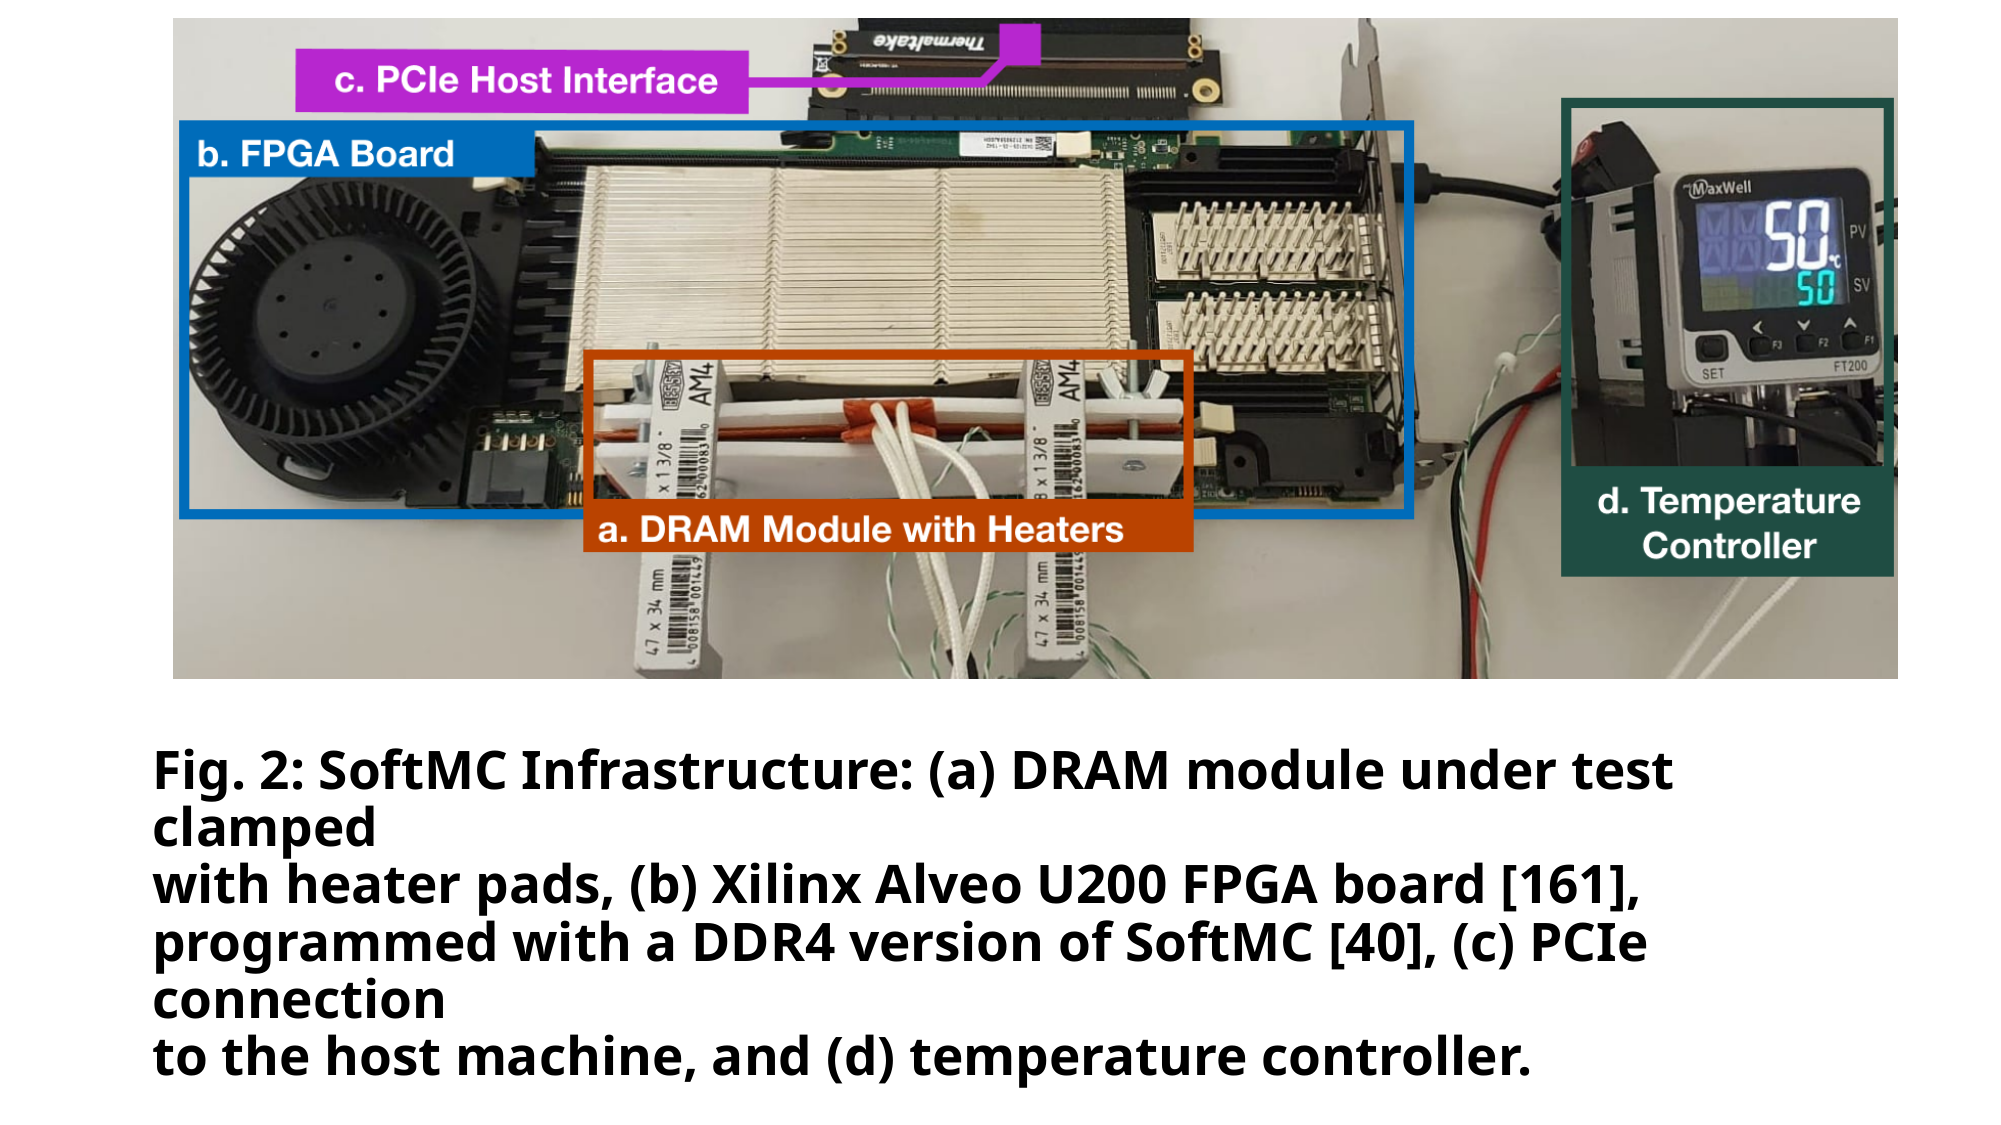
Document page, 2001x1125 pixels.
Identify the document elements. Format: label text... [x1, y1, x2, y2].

title Fig. 2: SoftMC Infrastructure: (a) DRAM module under test clamped with heater pads, (b) Xilinx Alveo U200 FPGA board [161], programmed with a DDR4 version of SoftMC [40], (c) PCIe connection to the host machine, and (d) temperature controller. [137, 735, 1860, 1095]
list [172, 18, 1898, 679]
